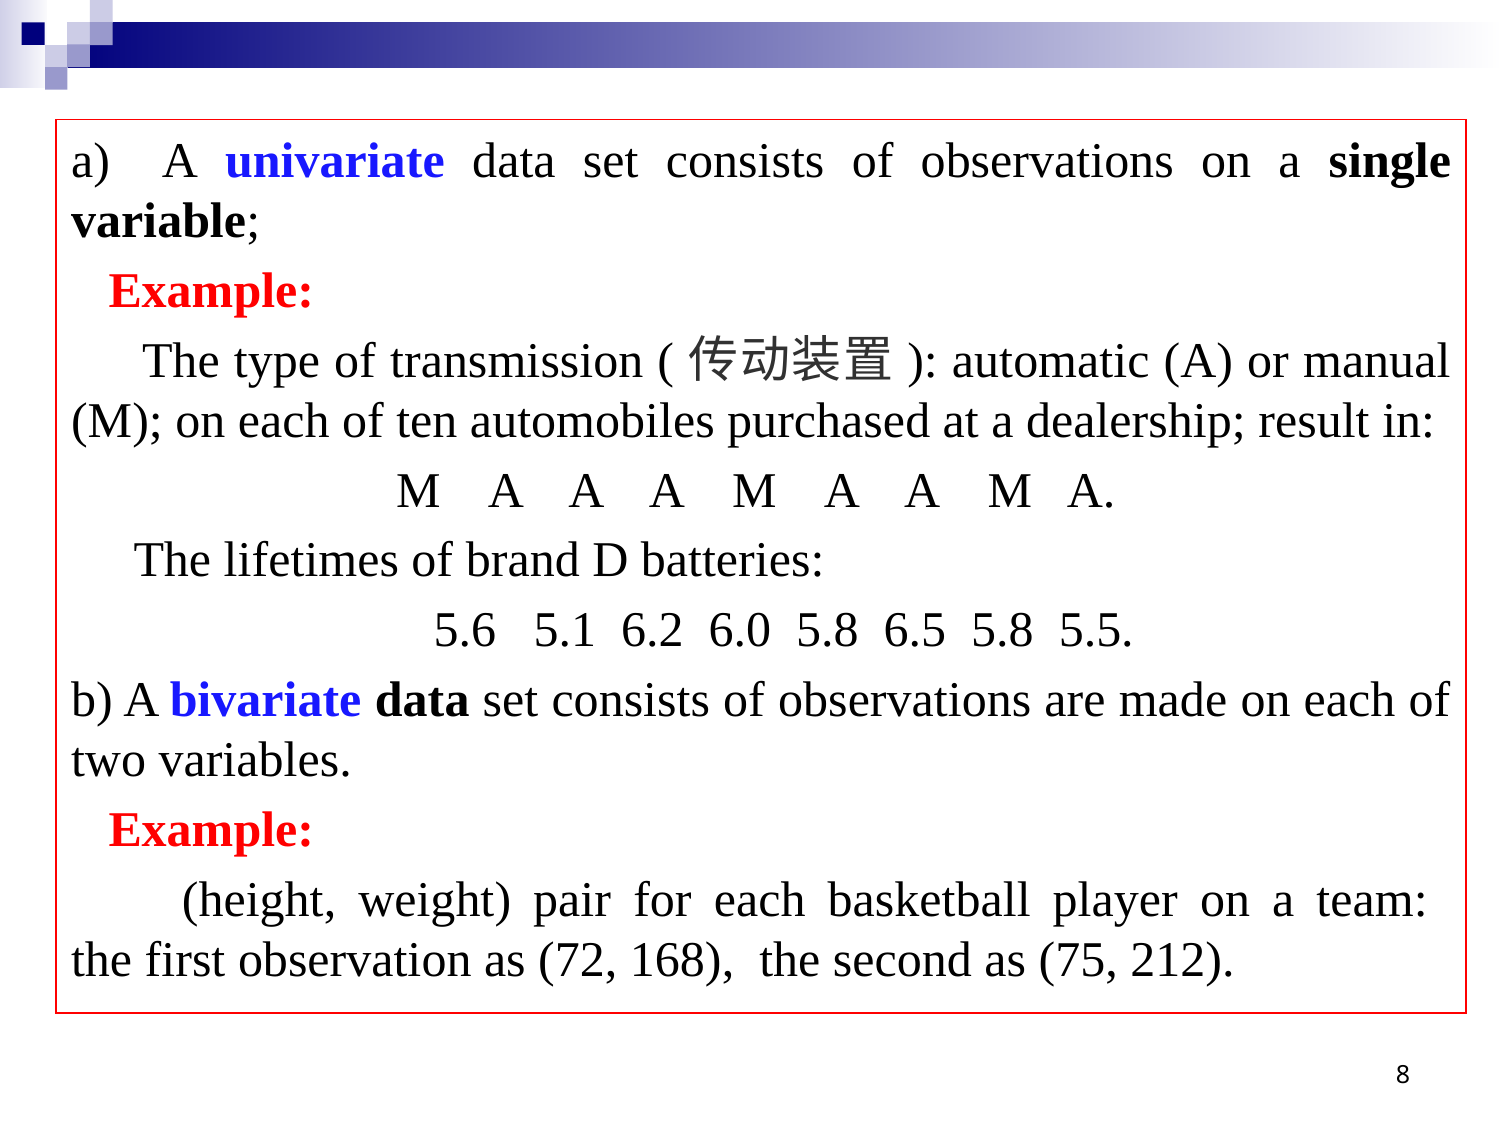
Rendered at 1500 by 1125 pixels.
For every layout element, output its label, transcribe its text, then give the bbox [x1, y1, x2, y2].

slide_number 8 [1074, 1024, 1426, 1101]
list a) A univariate data set consists of observations on a single variable; Example: The type of transmission (传动装置): automatic (A) or manual (M); on each of ten automobiles purchased at a dealership; result in: M A A A M A A M A. The lifetimes of brand D batteries: 5.6 5.1 6.2 6.0 5.8 6.5 5.8 5.5. b) A bivariate data set consists of observations are made on each of two variables. Example: (height, weight) pair for each basketball player on a team: the first observation as (72, 168), the second as (75, 212). [55, 119, 1467, 1014]
